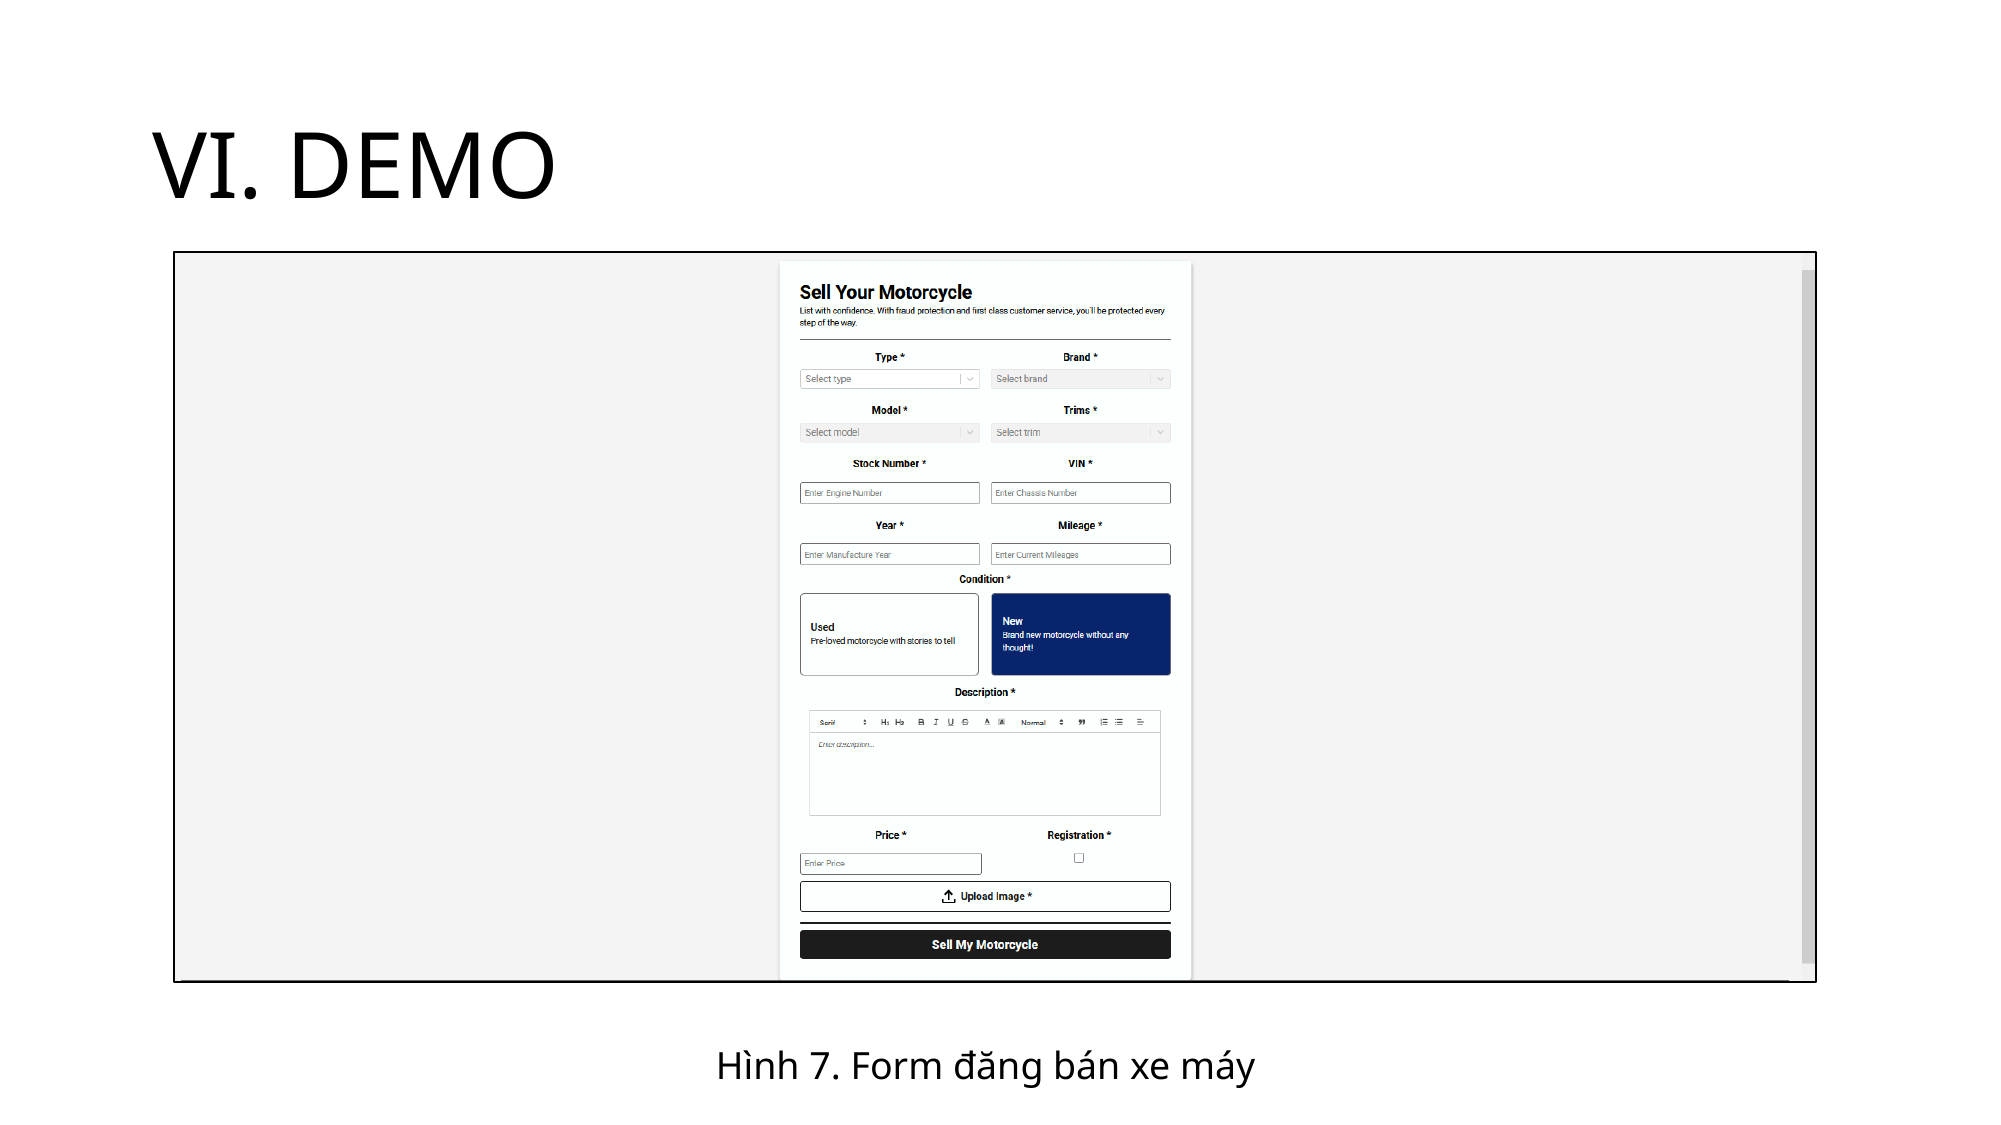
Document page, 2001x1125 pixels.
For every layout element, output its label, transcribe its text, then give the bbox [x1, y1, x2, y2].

picture [174, 252, 1816, 982]
title VI. DEMO [137, 59, 1863, 278]
text_box Hình 7. Form đăng bán xe máy [174, 1034, 1797, 1095]
